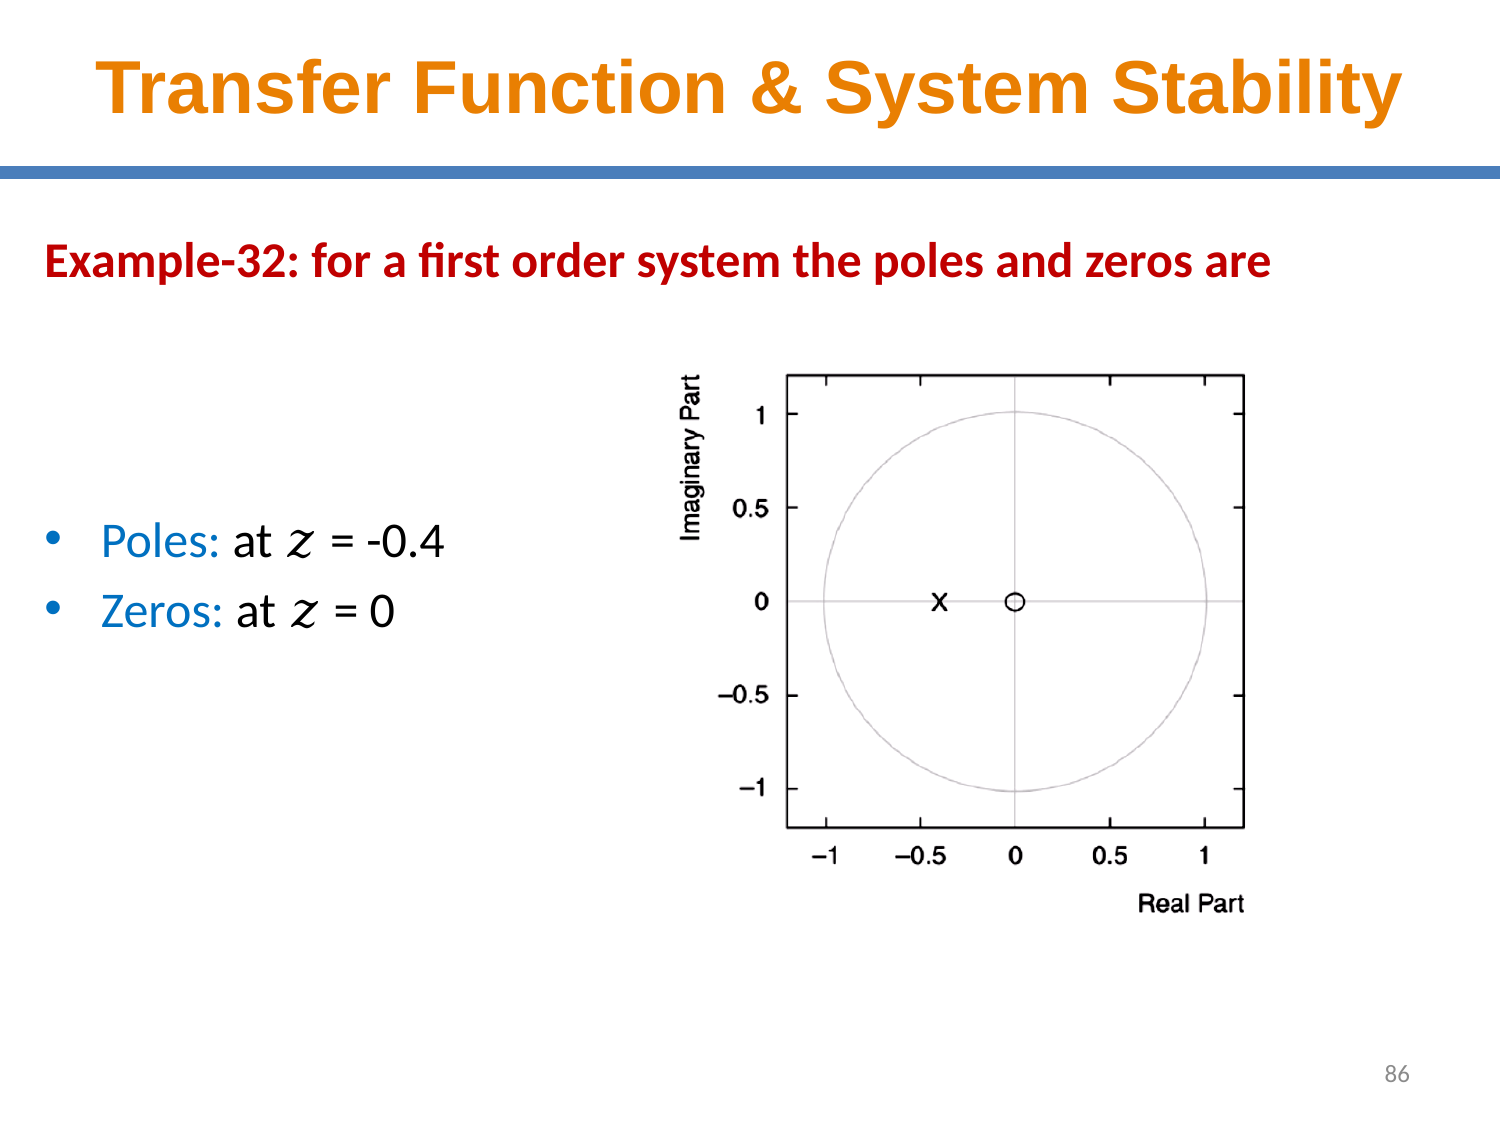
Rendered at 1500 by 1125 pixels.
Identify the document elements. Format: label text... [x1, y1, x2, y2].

picture [666, 361, 1259, 917]
title Transfer Function & System Stability [75, 30, 1425, 161]
slide_number 86 [1364, 1042, 1425, 1103]
